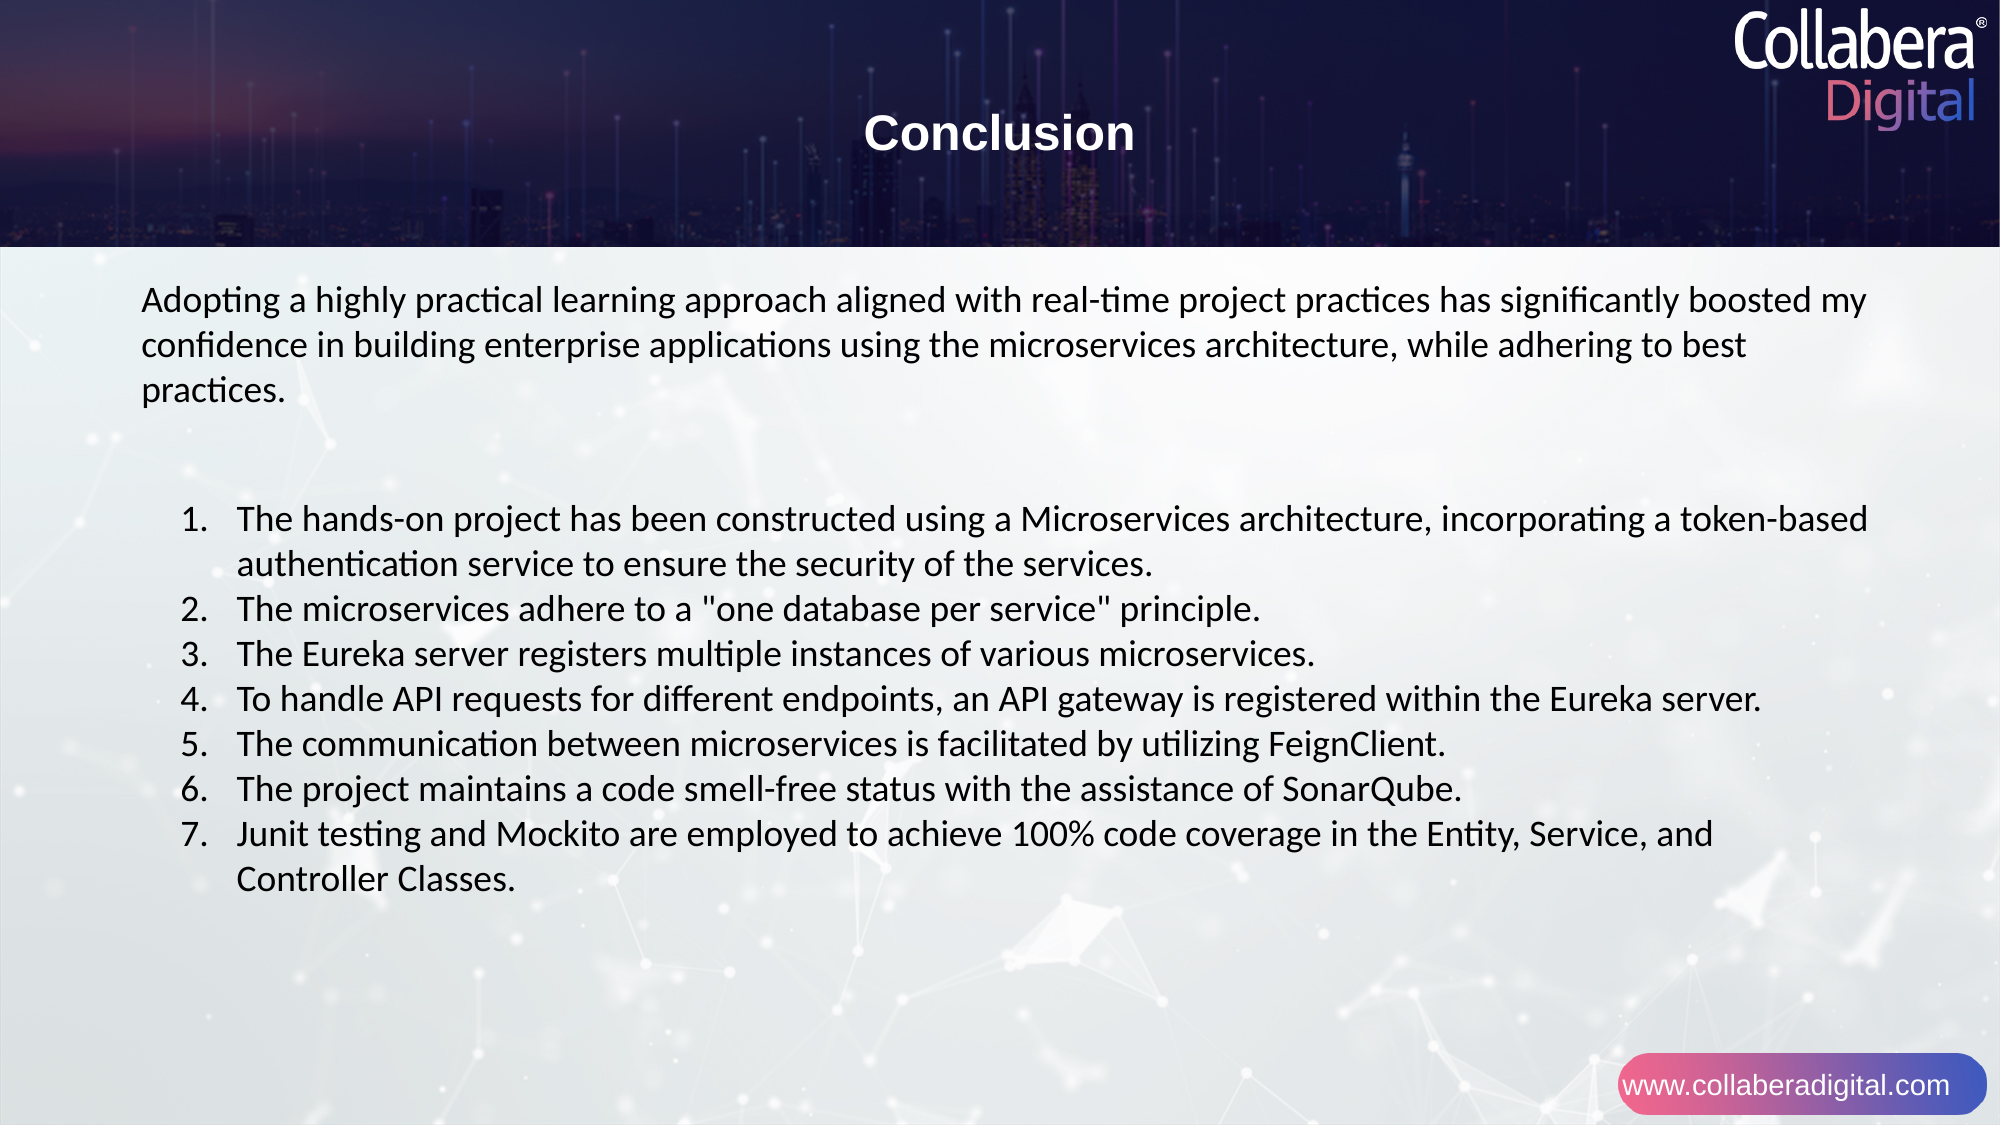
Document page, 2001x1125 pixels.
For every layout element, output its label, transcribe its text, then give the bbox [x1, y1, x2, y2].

text_box Conclusion [842, 93, 1158, 168]
text_box The hands-on project has been constructed using a Microservices architecture, incorporating a token-based authentication service to ensure the security of the services. The microservices adhere to a "one database per service" principle. The Eureka server registers multiple instances of various microservices. To handle API requests for different endpoints, an API gateway is registered within the Eureka server. The communication between microservices is facilitated by utilizing FeignClient. The project maintains a code smell-free status with the assistance of SonarQube. Junit testing and Mockito are employed to achieve 100% code coverage in the Entity, Service, and Controller Classes. [165, 486, 1888, 907]
picture [0, 0, 2000, 1125]
text_box Adopting a highly practical learning approach aligned with real-time project practices has significantly boosted my confidence in building enterprise applications using the microservices architecture, while adhering to best practices. [126, 267, 1888, 417]
